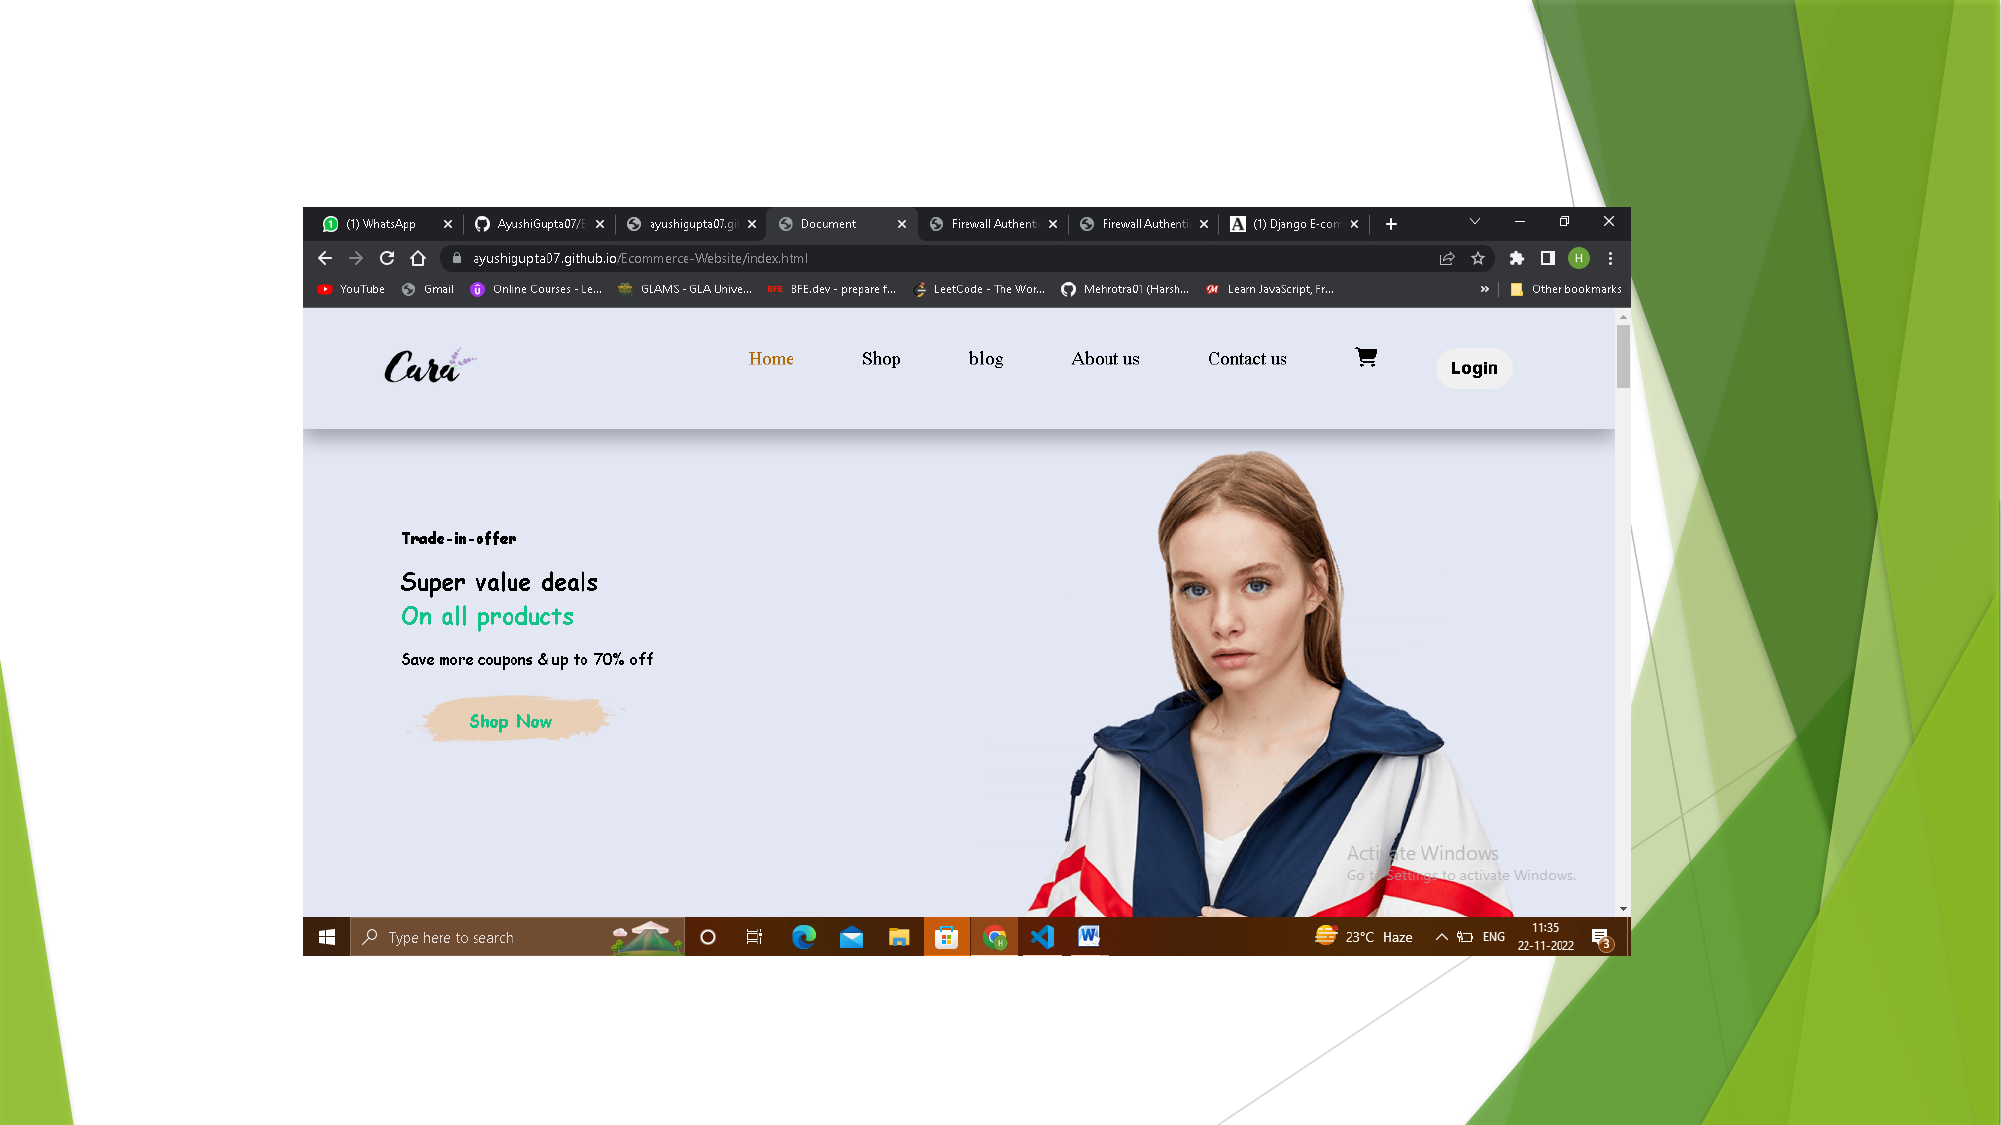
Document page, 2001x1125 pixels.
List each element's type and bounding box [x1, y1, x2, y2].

picture [302, 206, 1632, 956]
